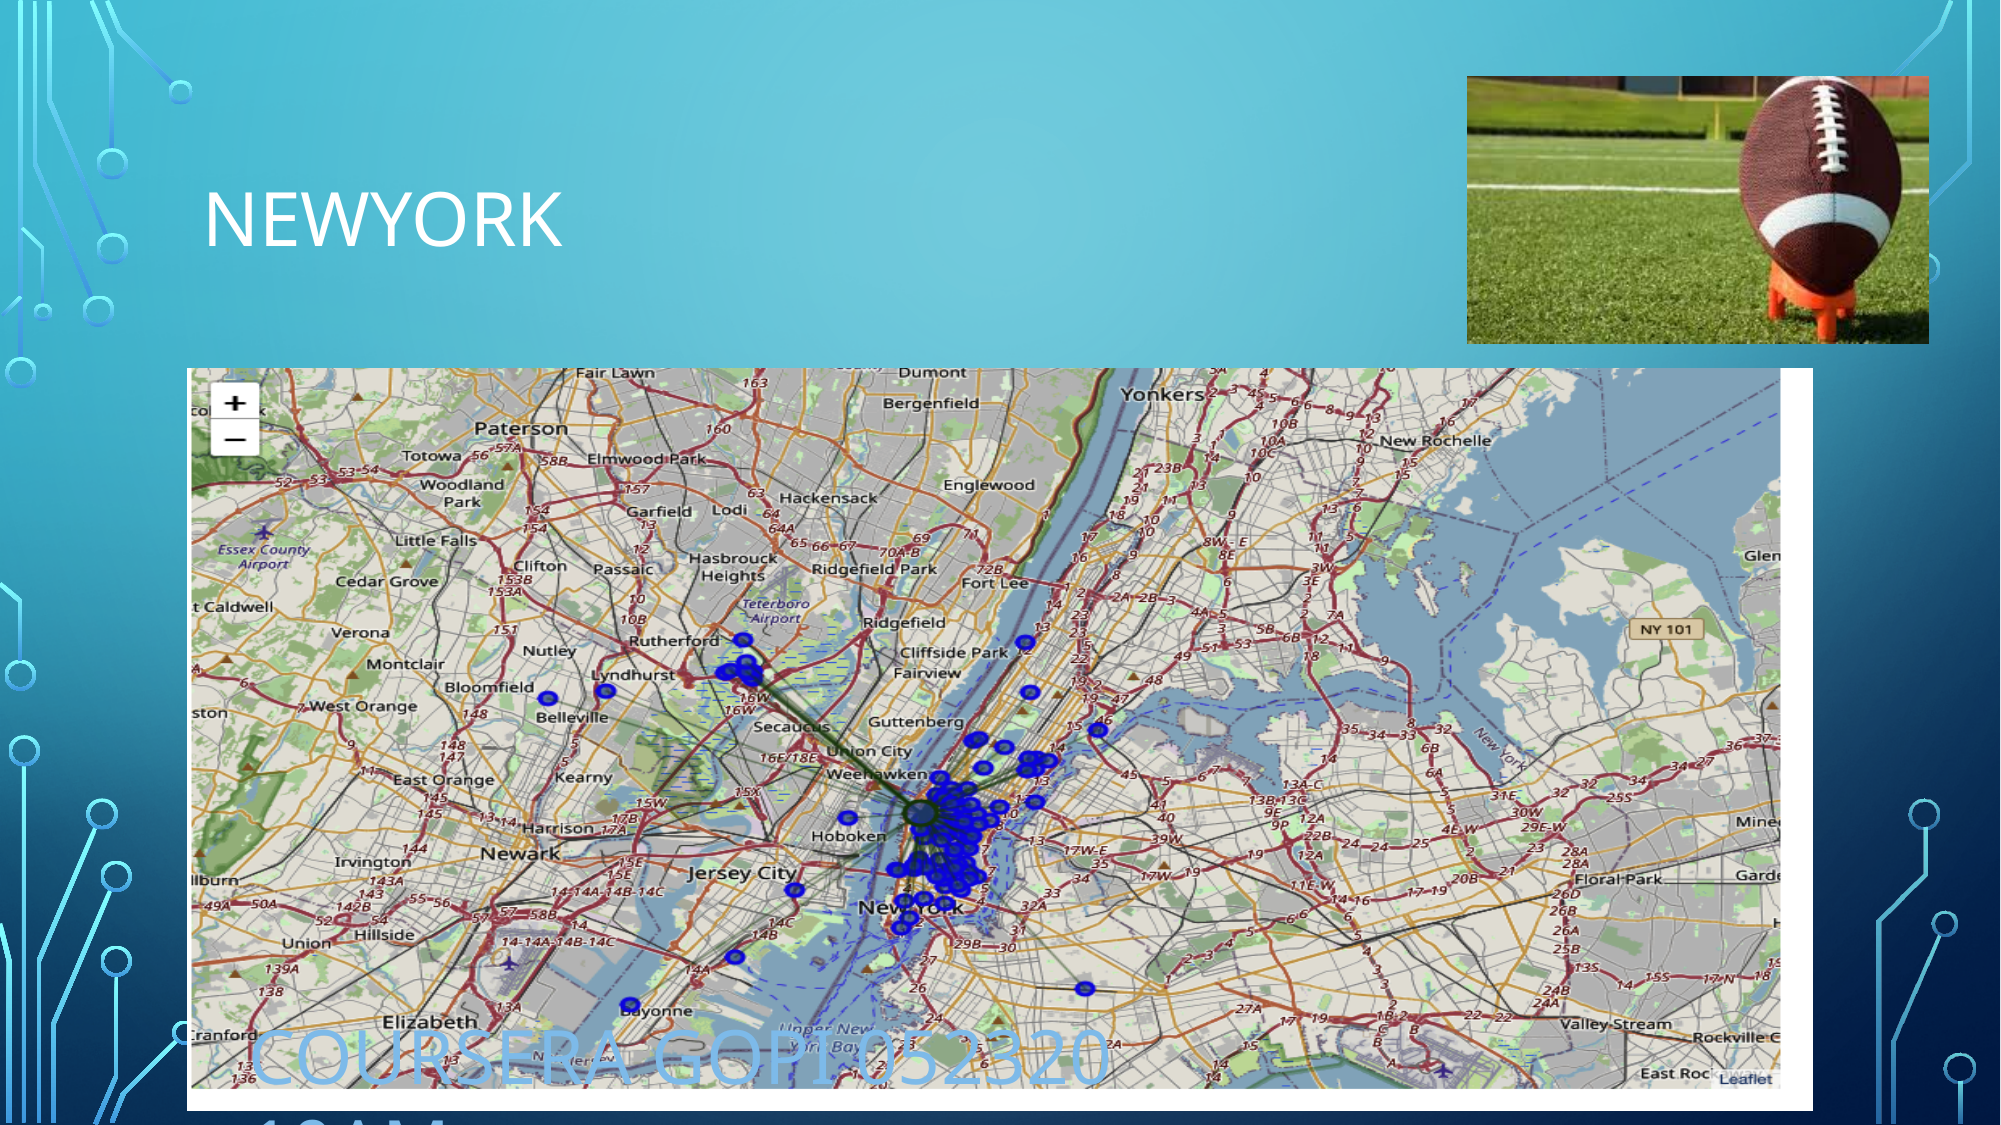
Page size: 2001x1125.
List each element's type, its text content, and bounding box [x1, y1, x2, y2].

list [186, 368, 1813, 1111]
picture [1467, 76, 1929, 345]
title Newyork [187, 101, 1467, 344]
text_box COURSERA GOPI 052320 10AM [233, 1111, 1302, 1125]
